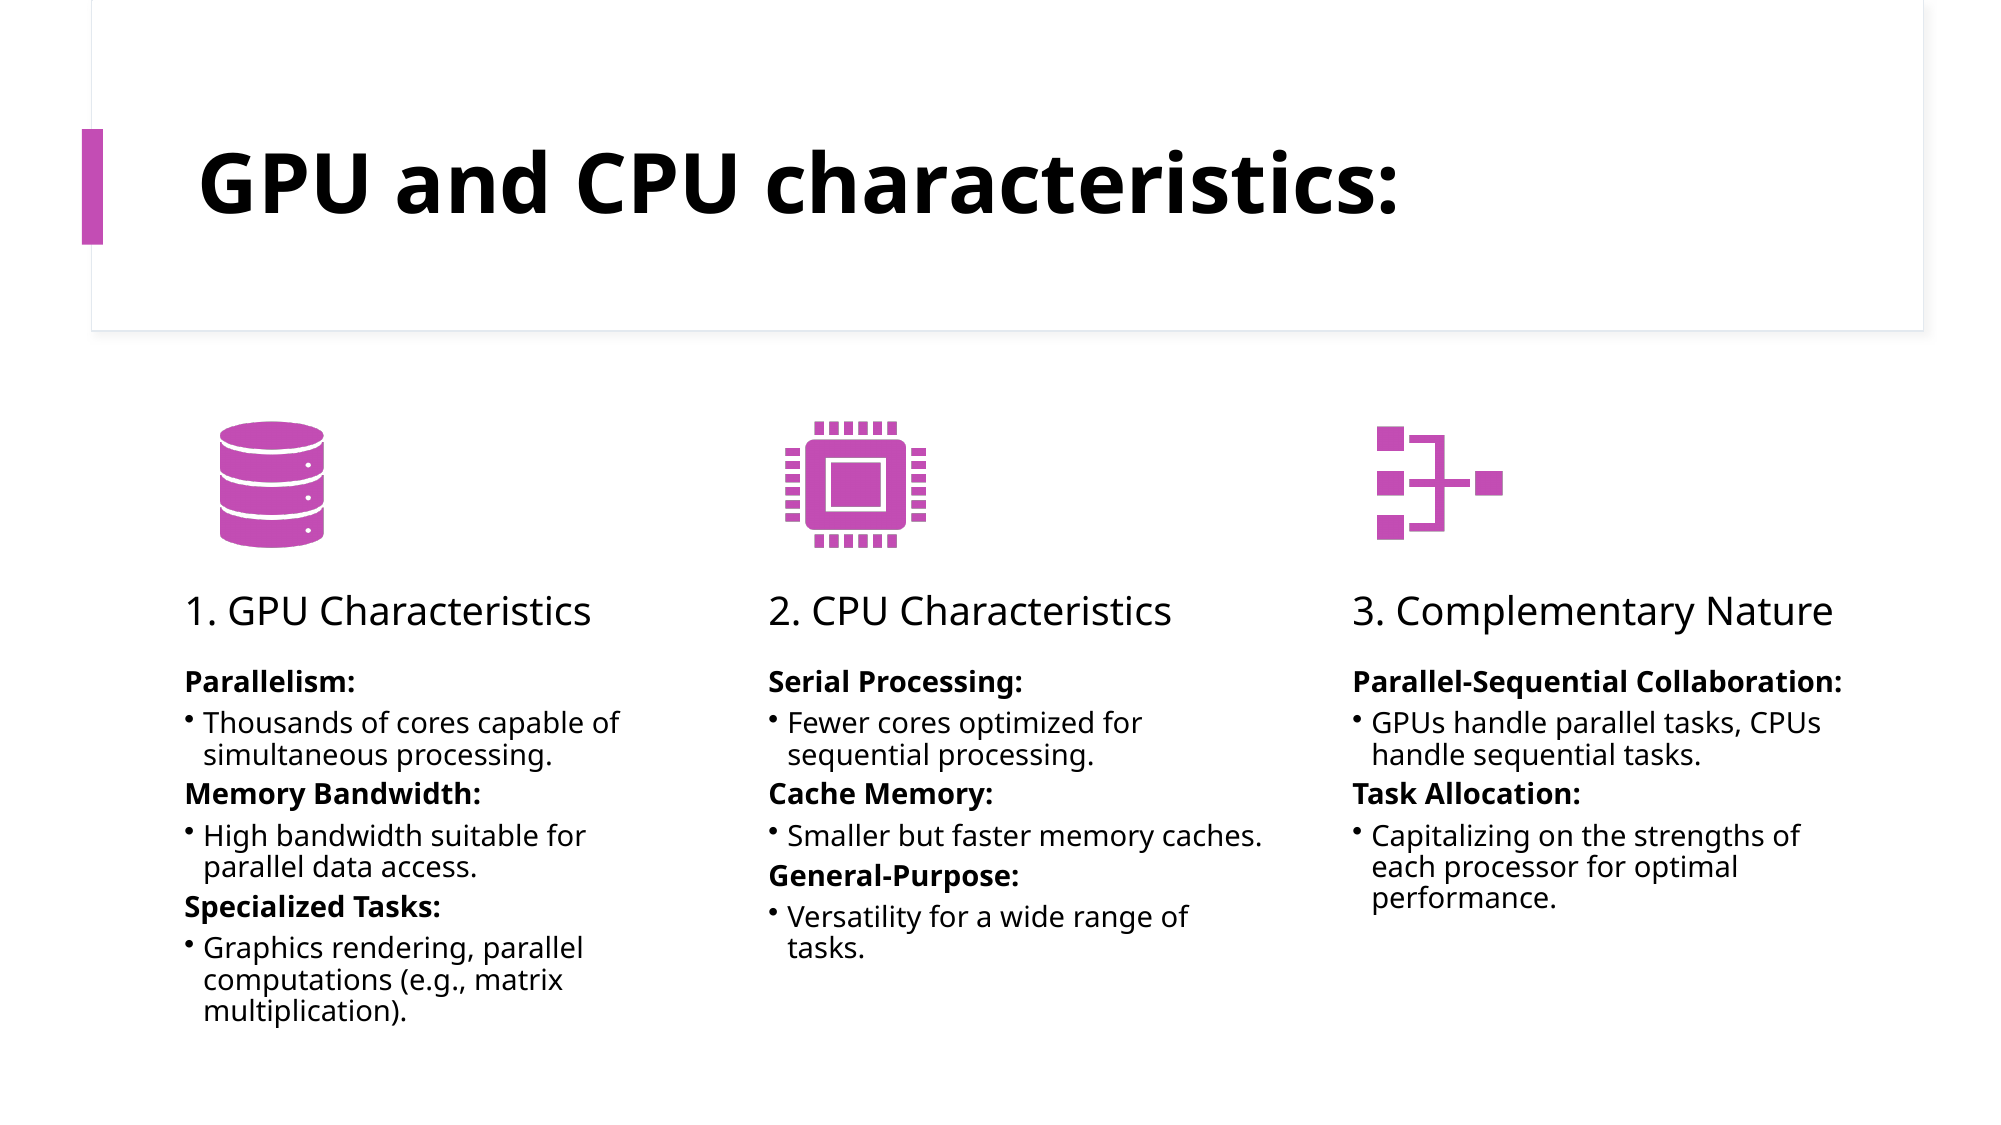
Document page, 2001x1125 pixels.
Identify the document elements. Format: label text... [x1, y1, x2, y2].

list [182, 406, 1851, 1013]
title GPU and CPU characteristics: [183, 90, 1851, 284]
